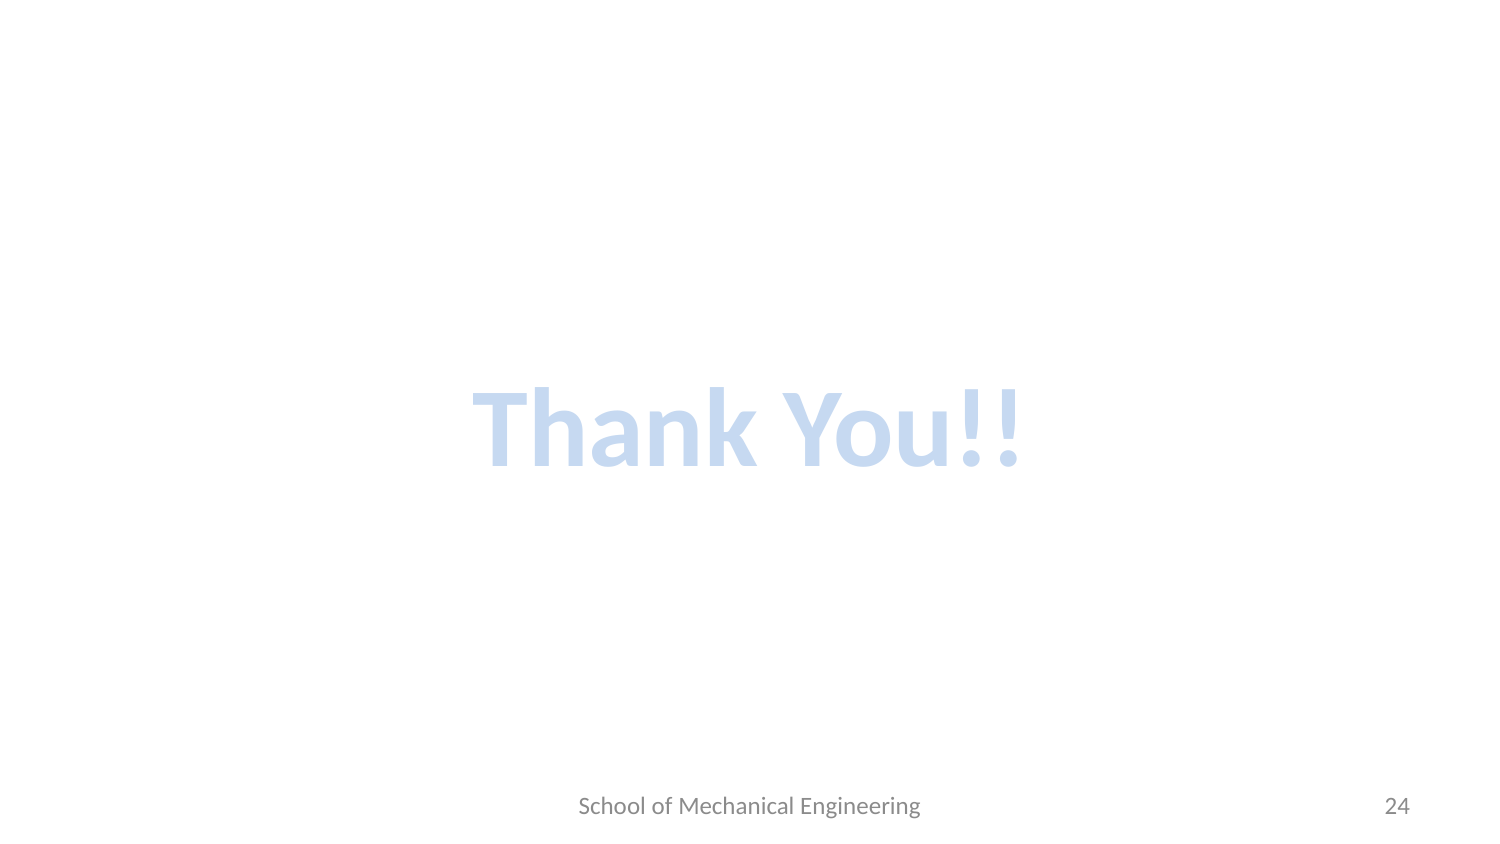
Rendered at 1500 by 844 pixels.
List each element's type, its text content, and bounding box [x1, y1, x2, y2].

footer School of Mechanical Engineering [512, 782, 988, 827]
slide_number 24 [1074, 782, 1425, 827]
text_box Thank You!! [457, 346, 1043, 497]
